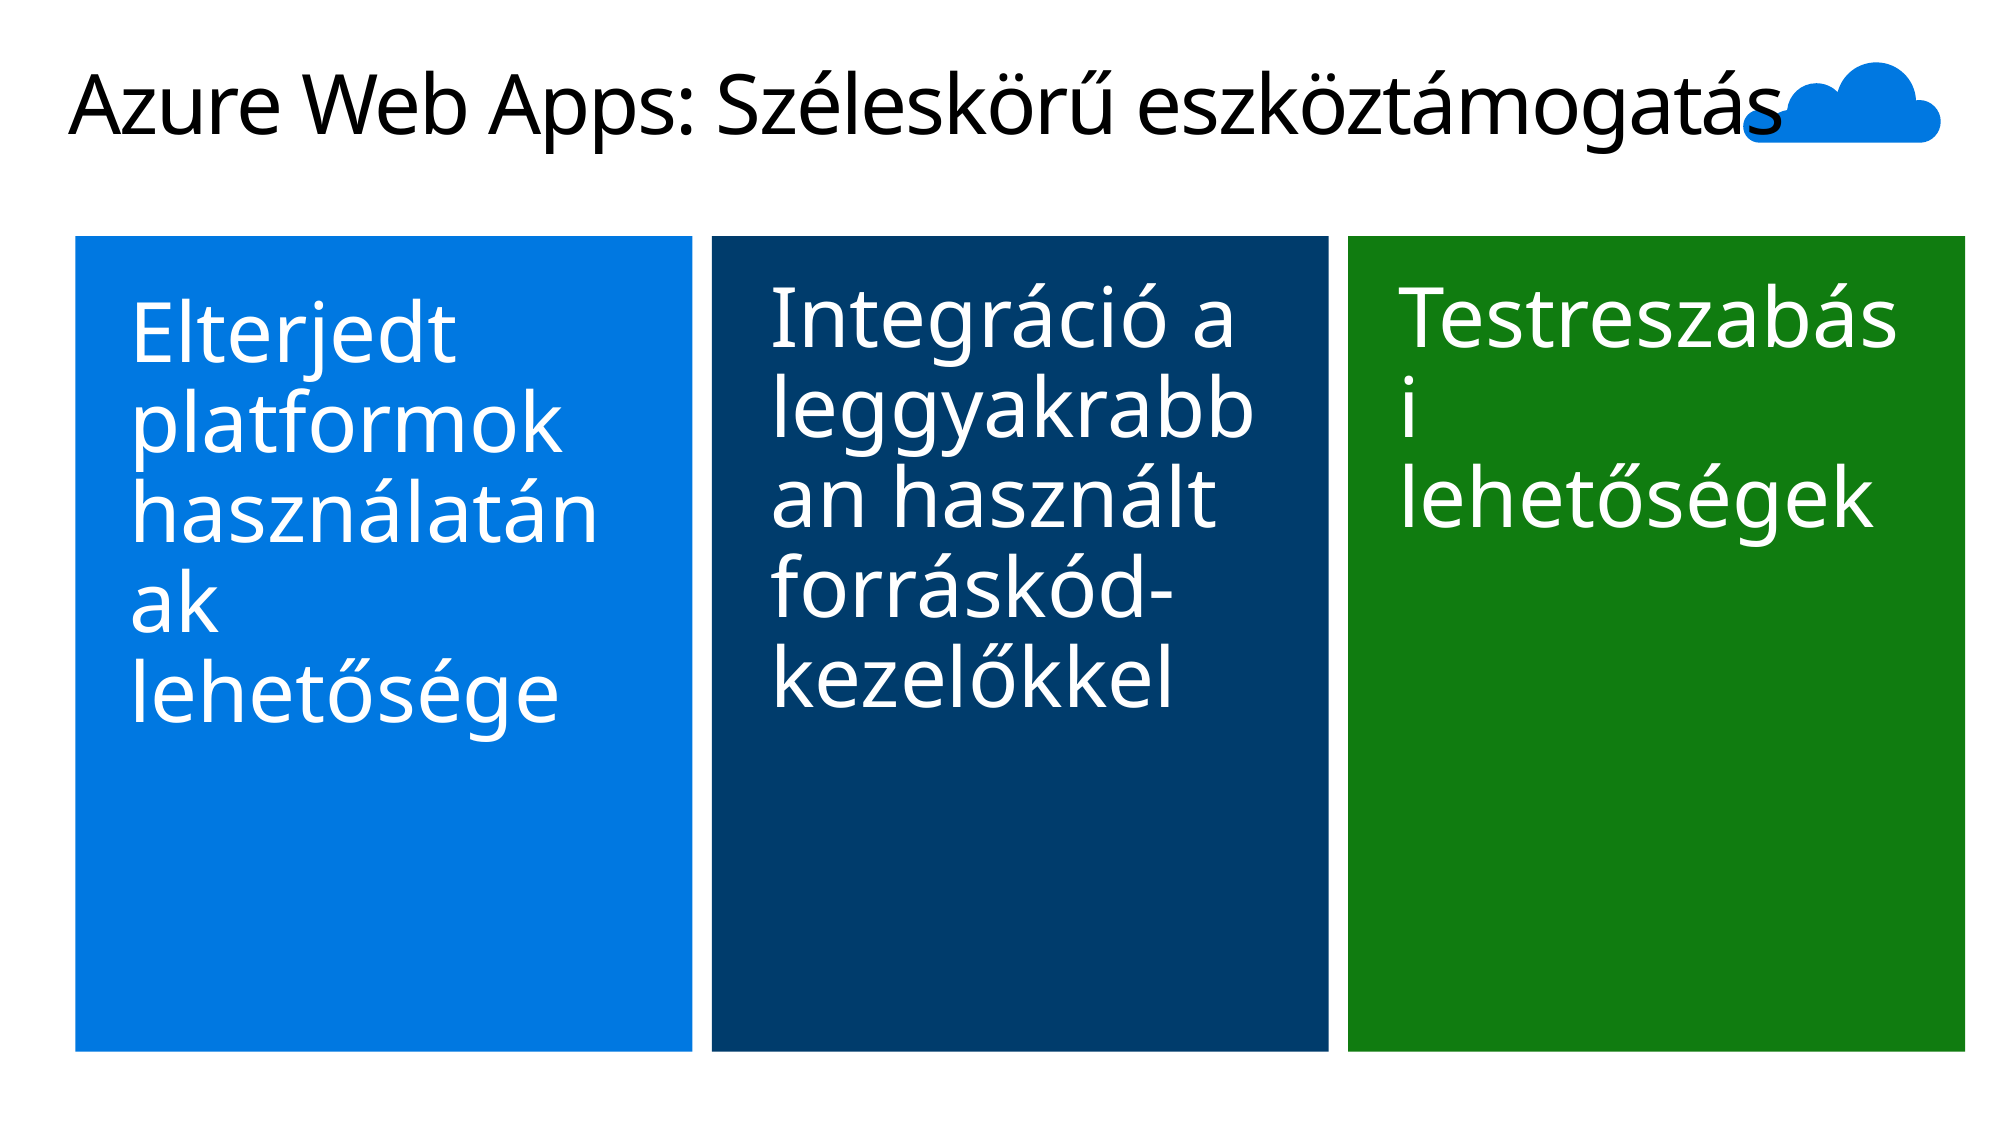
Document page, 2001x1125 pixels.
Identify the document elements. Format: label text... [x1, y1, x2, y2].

list Elterjedt platformok használatának lehetősége [105, 276, 660, 670]
title Azure Web Apps: Széleskörű eszköztámogatás [44, 47, 1957, 196]
list Testreszabási lehetőségek [1374, 260, 1929, 473]
list Integráció a leggyakrabban használt forráskód-kezelőkkel [746, 260, 1301, 746]
